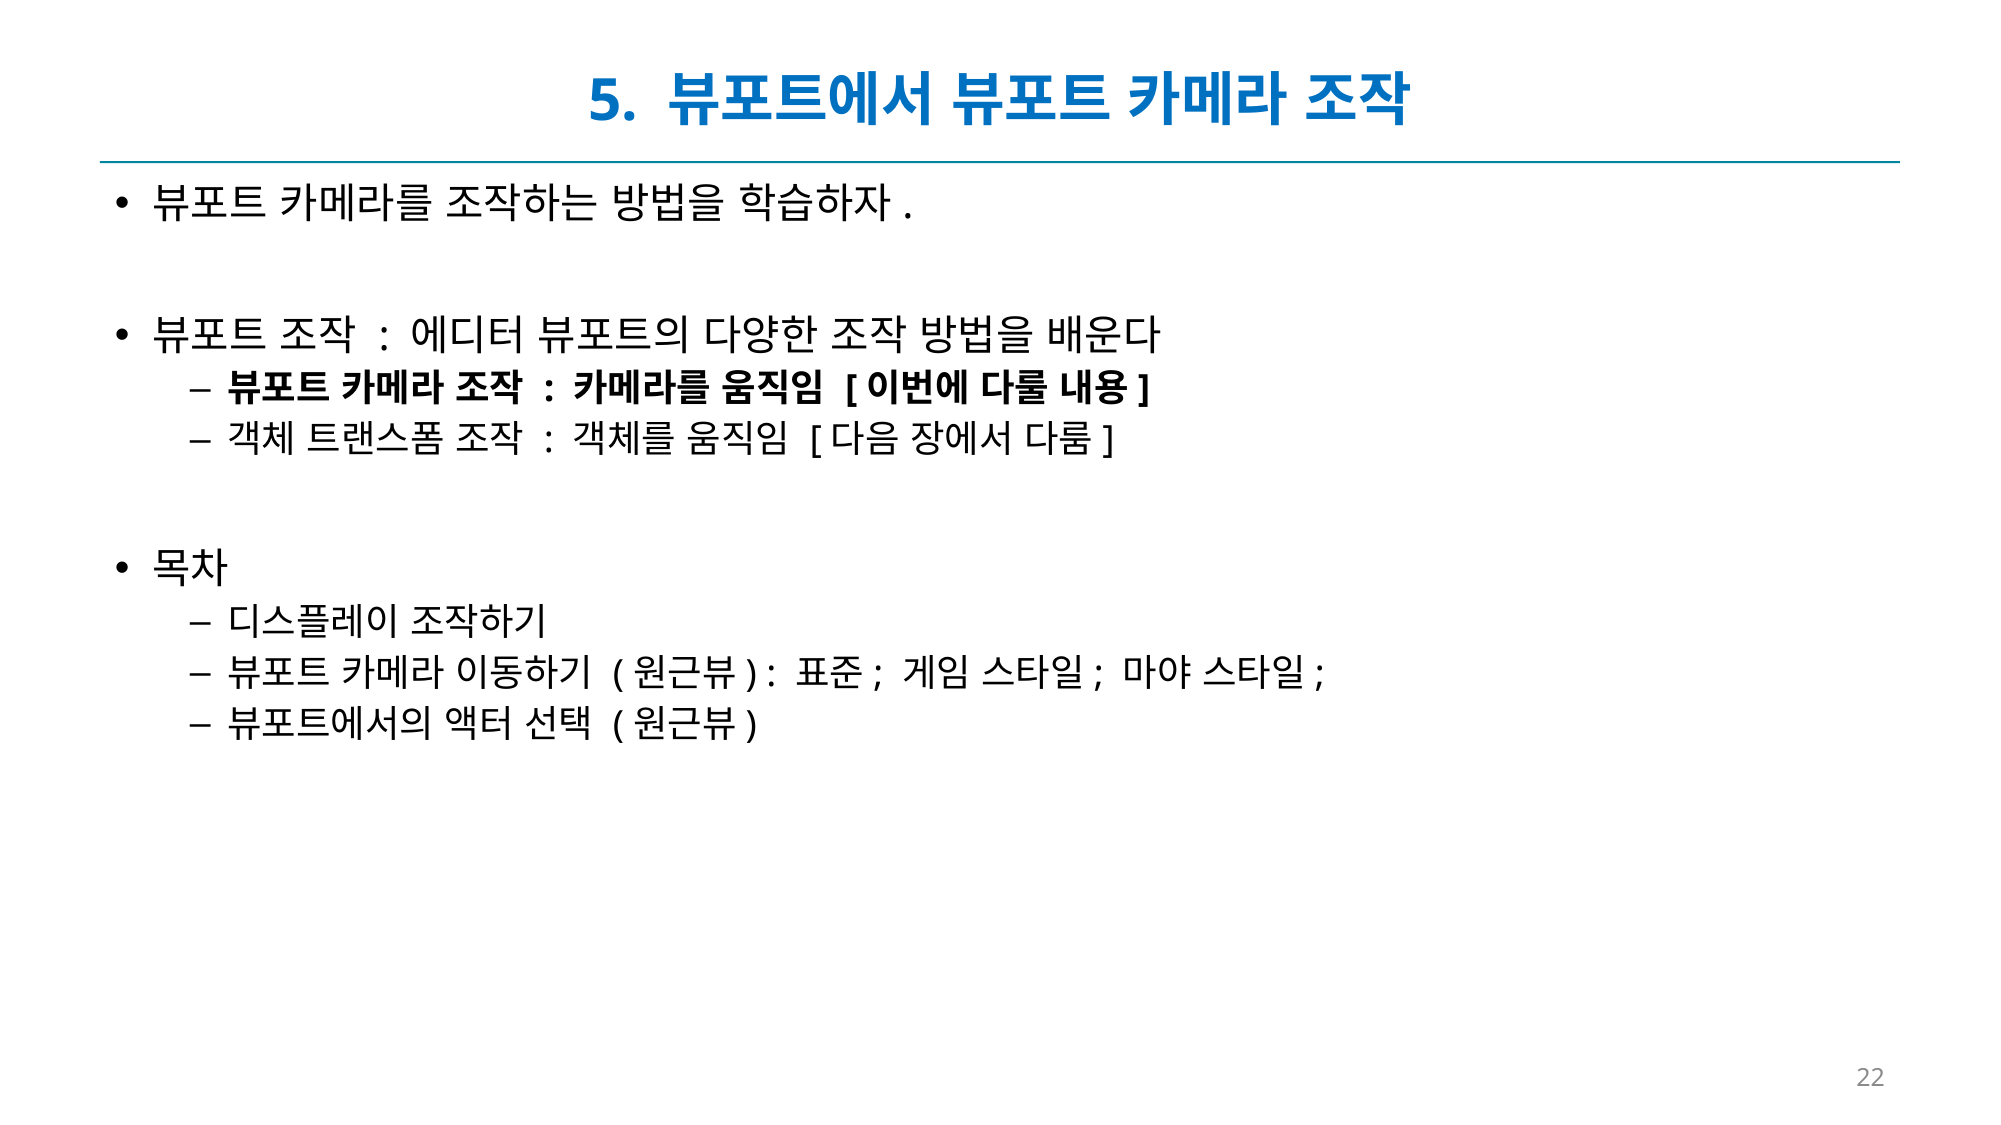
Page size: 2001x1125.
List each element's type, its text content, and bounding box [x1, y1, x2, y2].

slide_number 22 [1412, 1054, 1900, 1103]
title 5. 뷰포트에서 뷰포트 카메라 조작 [99, 55, 1900, 148]
list 뷰포트 카메라를 조작하는 방법을 학습하자. 뷰포트 조작 : 에디터 뷰포트의 다양한 조작 방법을 배운다 뷰포트 카메라 조작 : 카메라를 움직임 [이번에 다룰 내용] 객체 트랜스폼 조작 : 객체를 움직임 [다음 장에서 다룸] 목차 디스플레이 조작하기 뷰포트 카메라 이동하기 (원근뷰) : 표준; 게임 스타일; 마야 스타일; 뷰포트에서의 액터 선택 (원근뷰) [99, 174, 1900, 1042]
